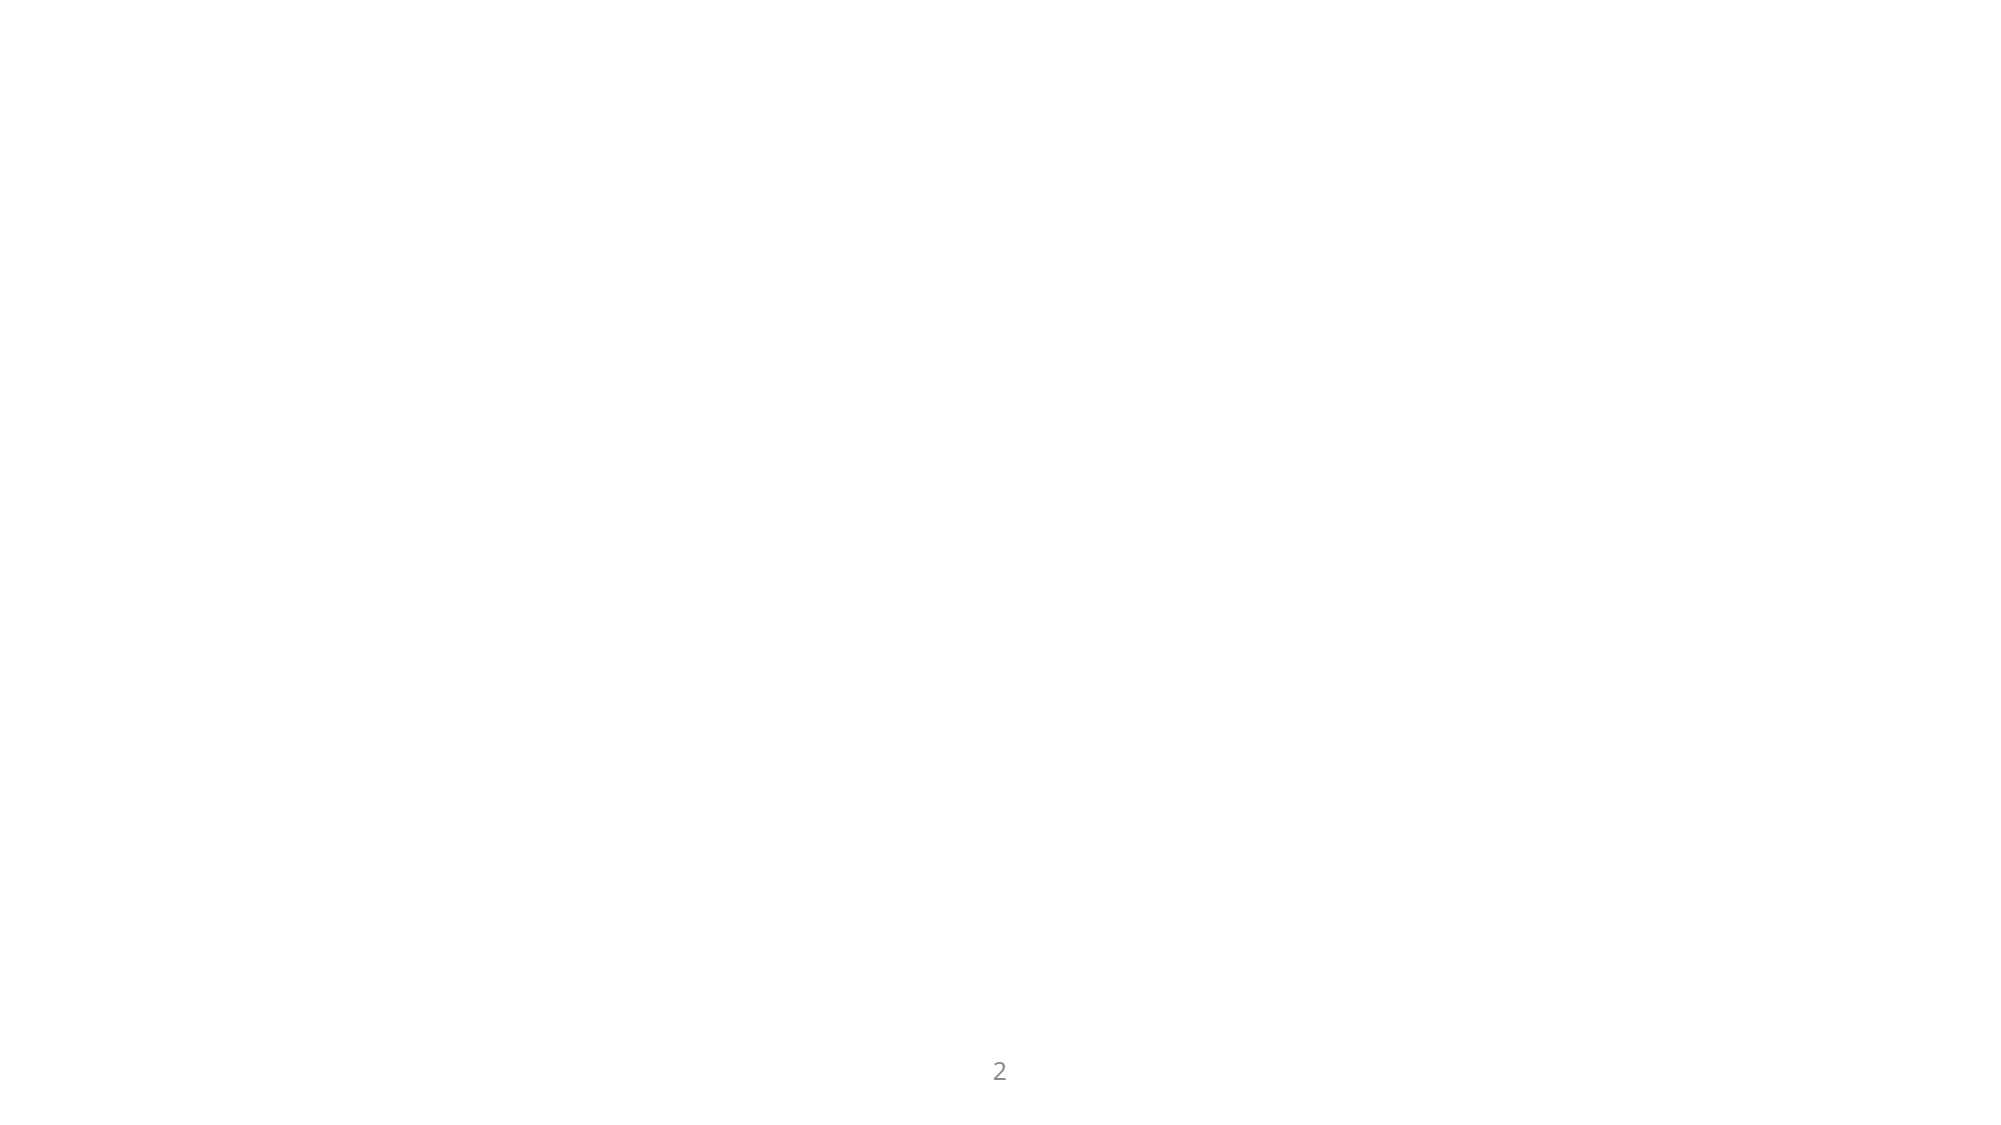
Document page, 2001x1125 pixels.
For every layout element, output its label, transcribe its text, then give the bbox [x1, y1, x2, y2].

slide_number 2 [877, 1042, 1123, 1103]
